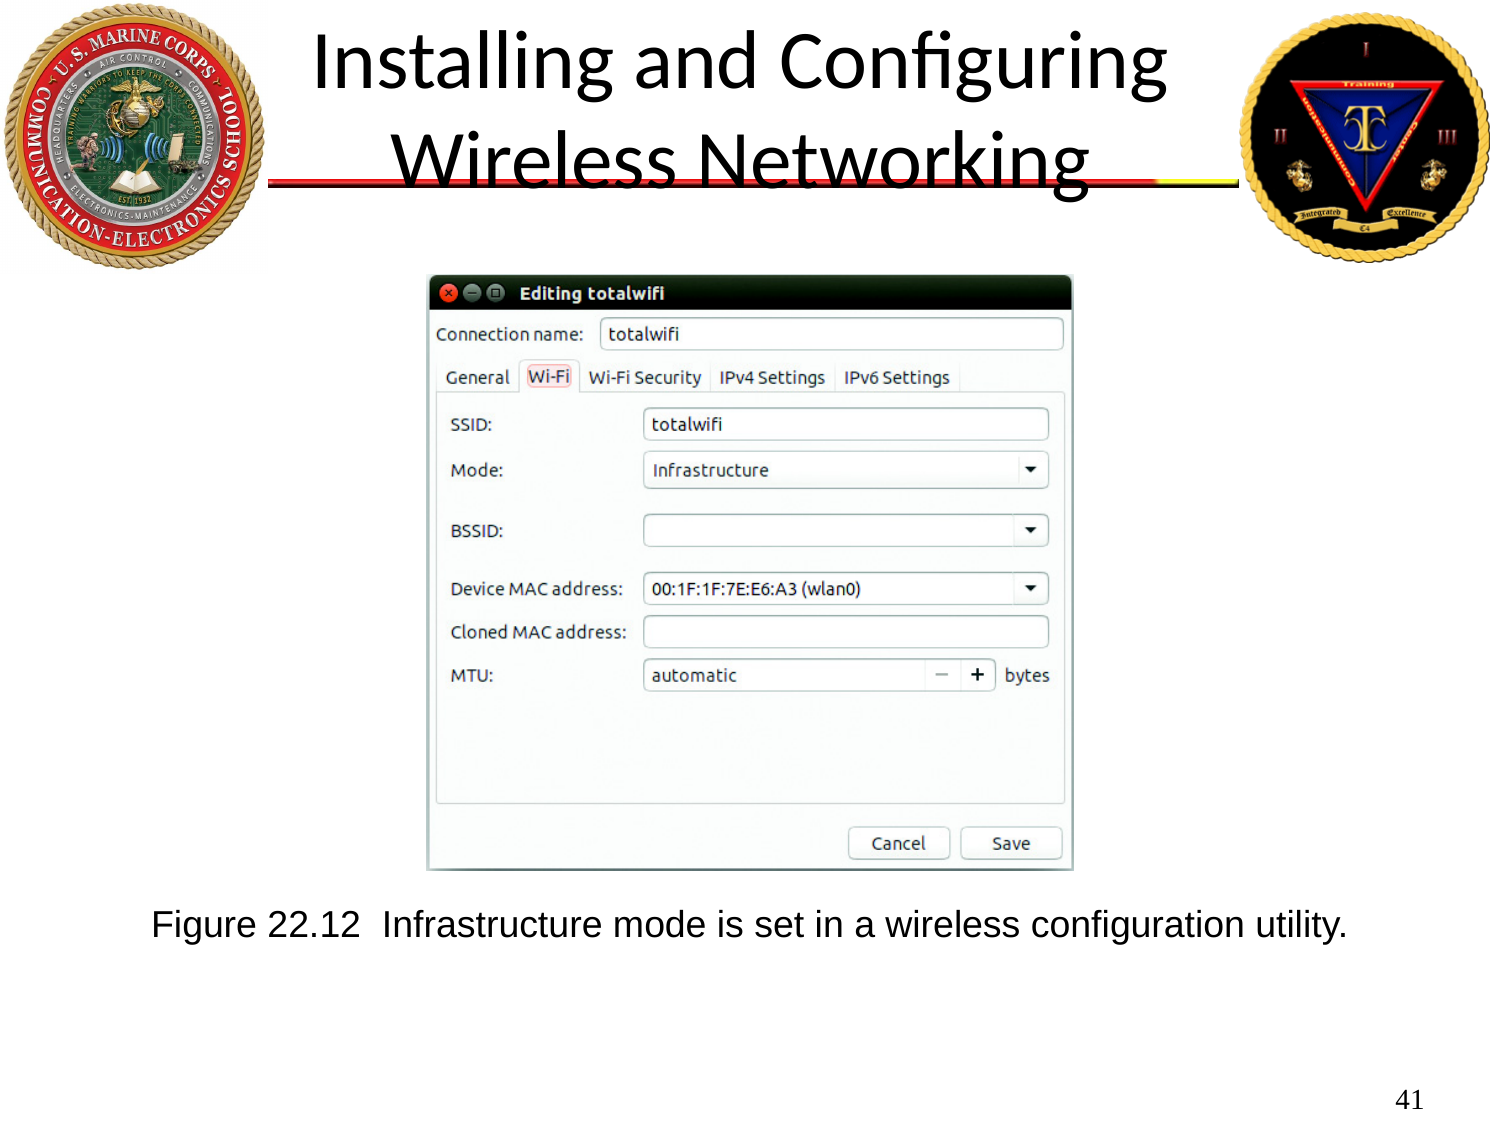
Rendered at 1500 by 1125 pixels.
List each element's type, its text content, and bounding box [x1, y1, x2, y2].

text_box Figure 22.12 Infrastructure mode is set in a wireless configuration utility. [136, 896, 1364, 954]
title Installing and Configuring Wireless Networking [75, 0, 1425, 185]
picture [0, 0, 1490, 274]
picture [426, 274, 1074, 871]
